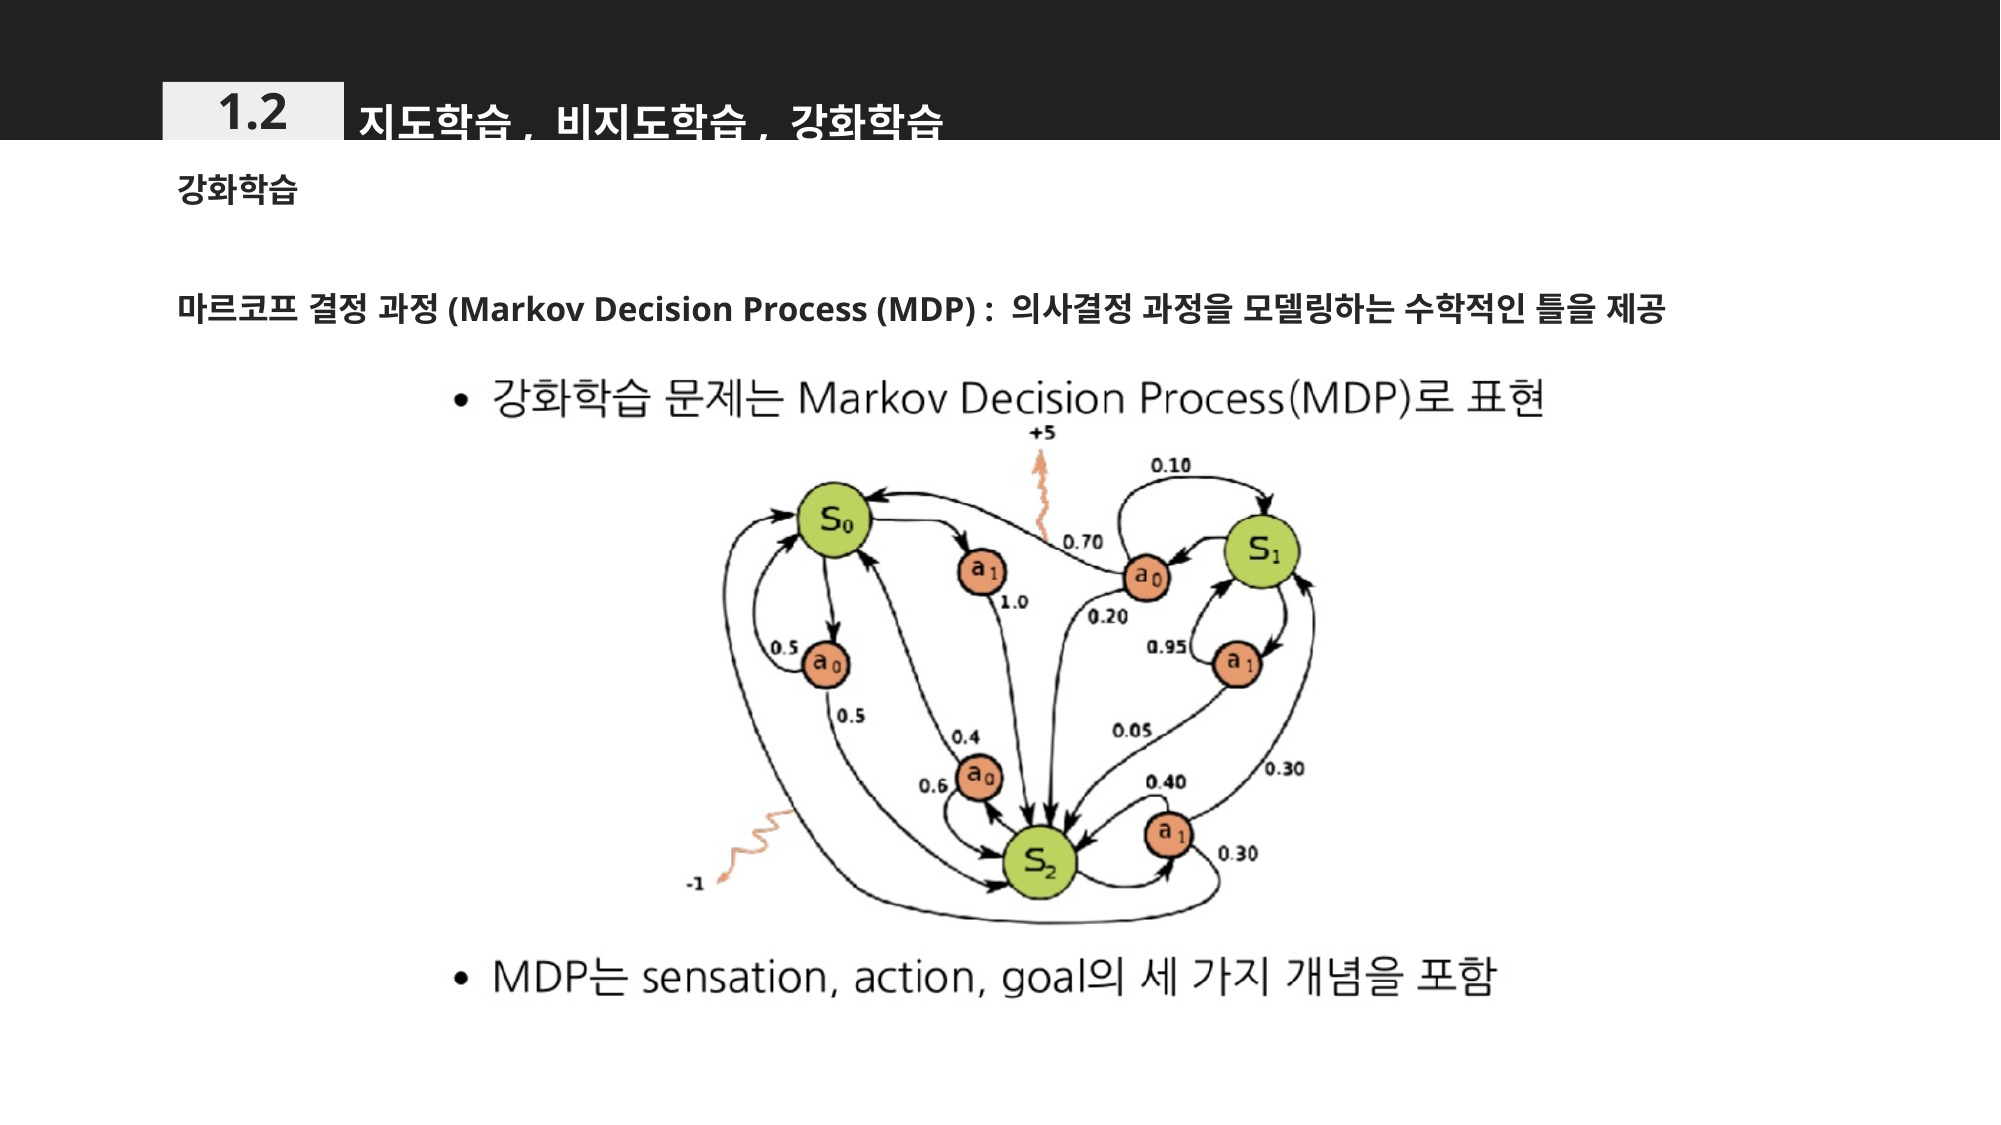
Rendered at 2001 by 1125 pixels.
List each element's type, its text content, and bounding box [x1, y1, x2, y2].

text_box [0, 0, 2000, 141]
text_box 1.2 [202, 72, 304, 141]
picture [441, 365, 1562, 1012]
text_box 지도학습, 비지도학습, 강화학습 [343, 65, 1180, 141]
text_box 강화학습 마르코프 결정 과정(Markov Decision Process (MDP) : 의사결정 과정을 모델링하는 수학적인 틀을 제공 [162, 141, 1936, 336]
text_box [161, 81, 202, 141]
text_box [304, 81, 345, 141]
